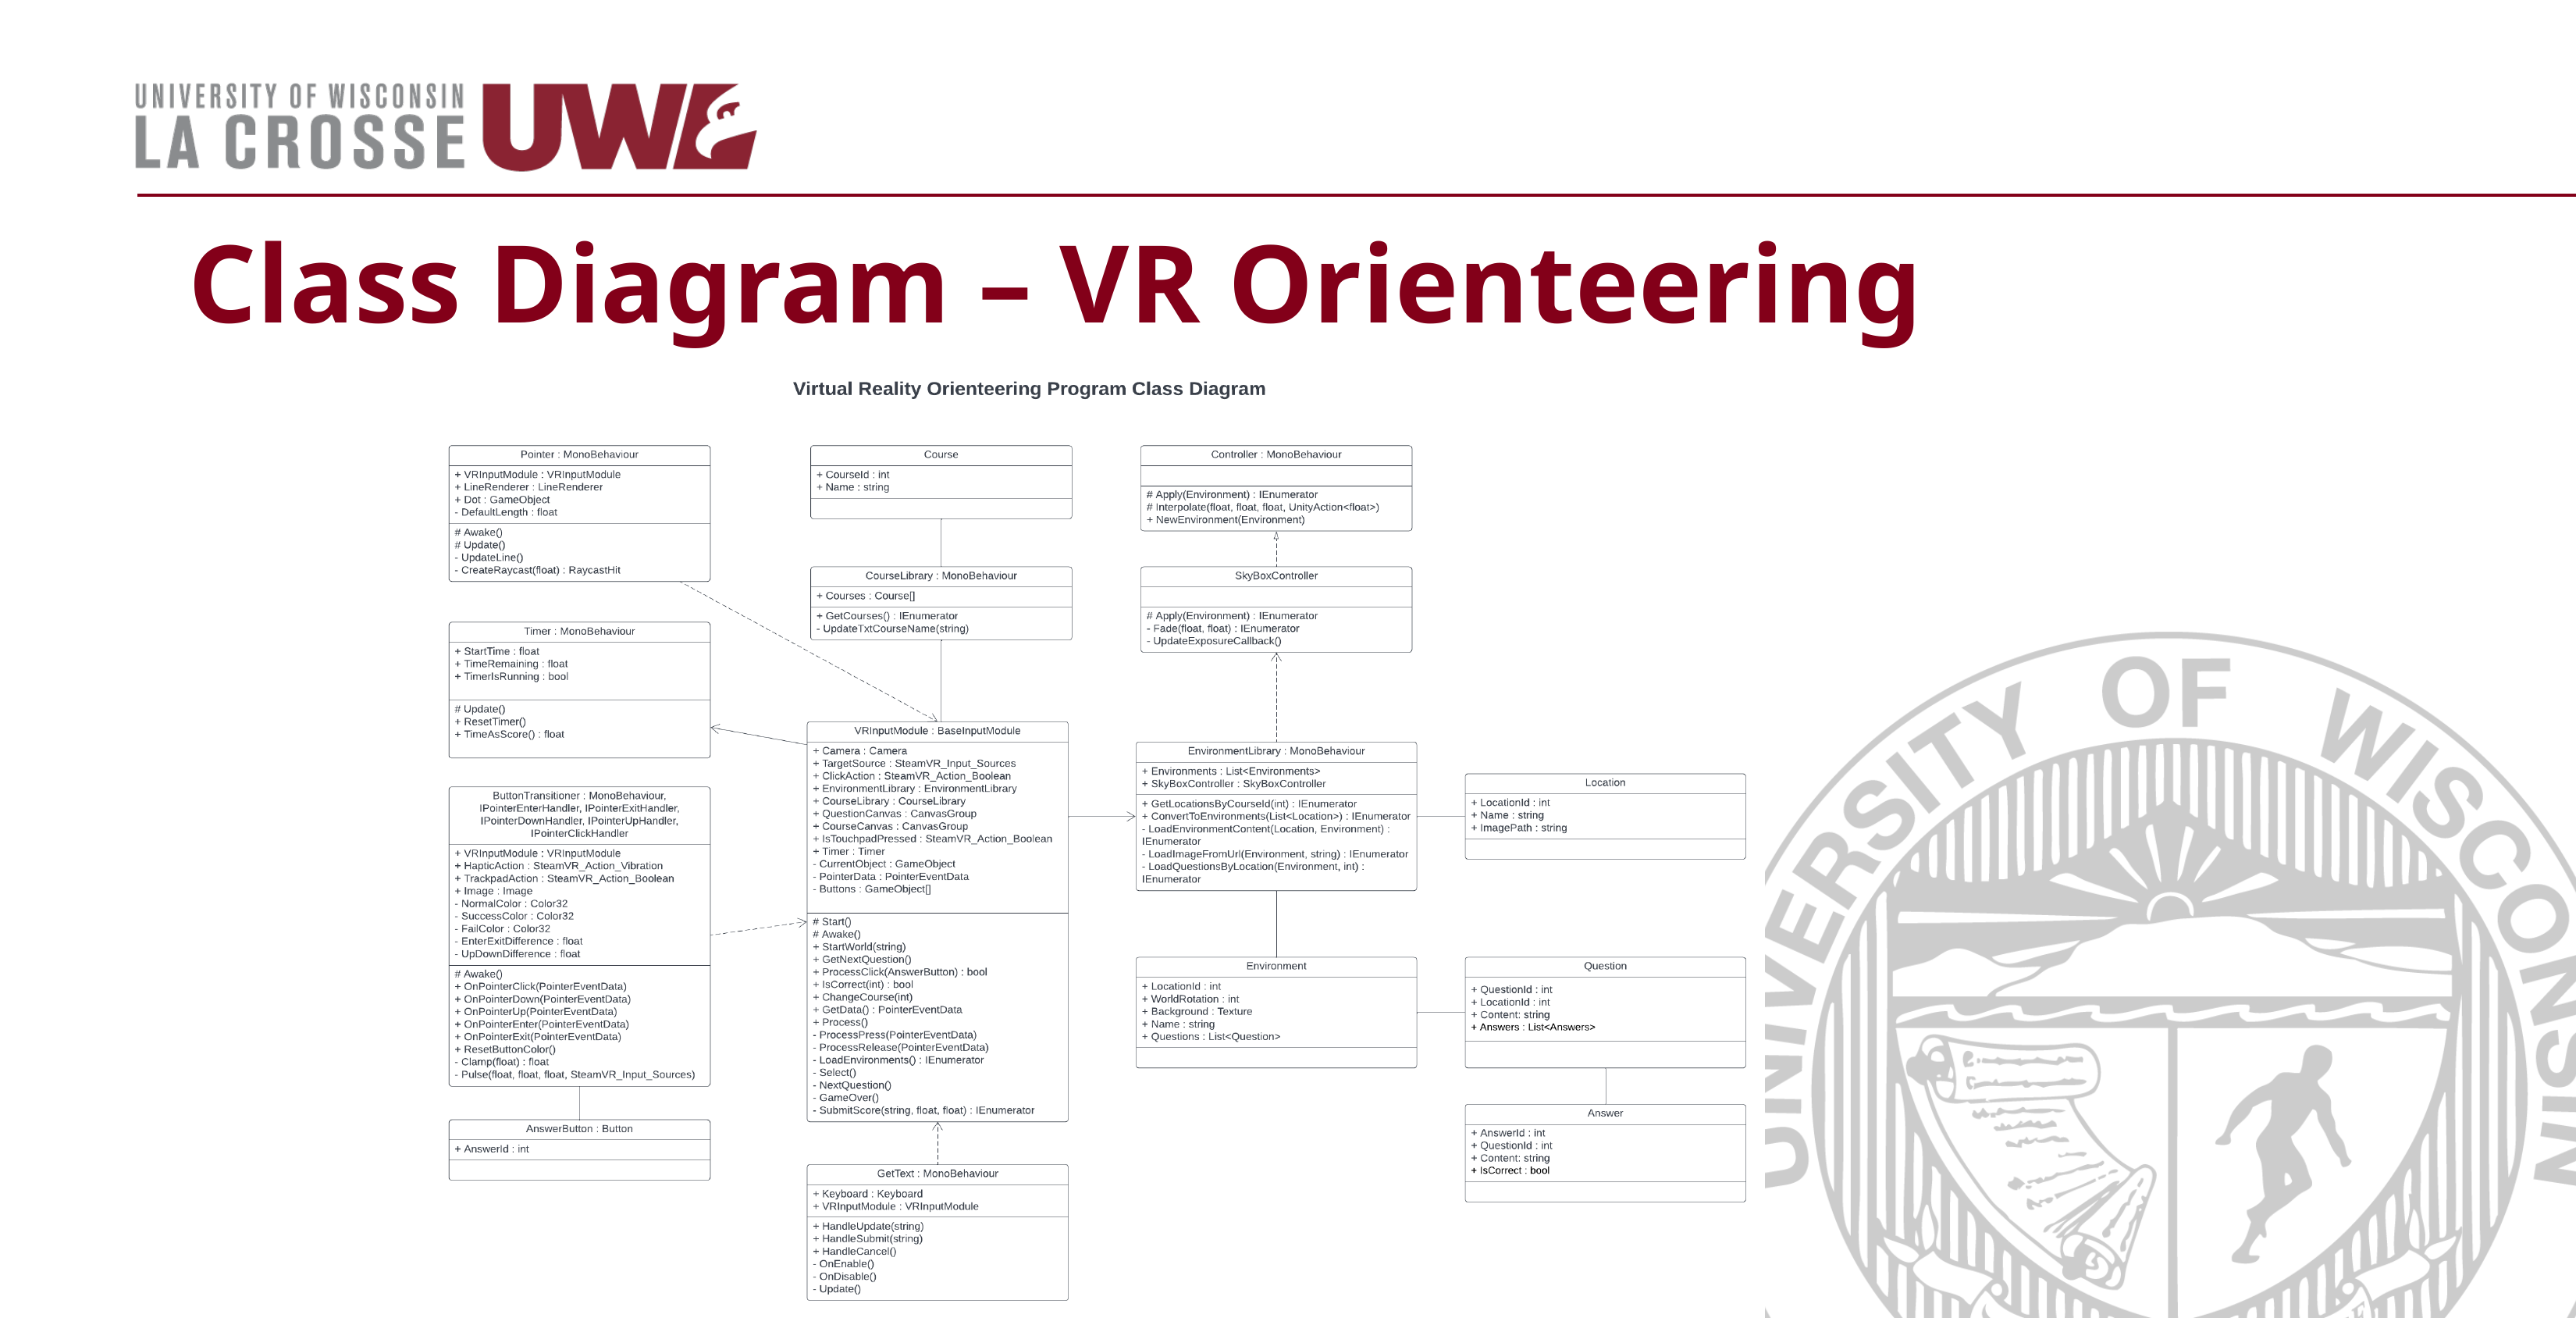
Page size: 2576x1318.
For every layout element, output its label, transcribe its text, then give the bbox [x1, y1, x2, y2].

picture [126, 74, 762, 176]
title Class Diagram – VR Orienteering [176, 160, 2400, 415]
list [429, 350, 1765, 1318]
